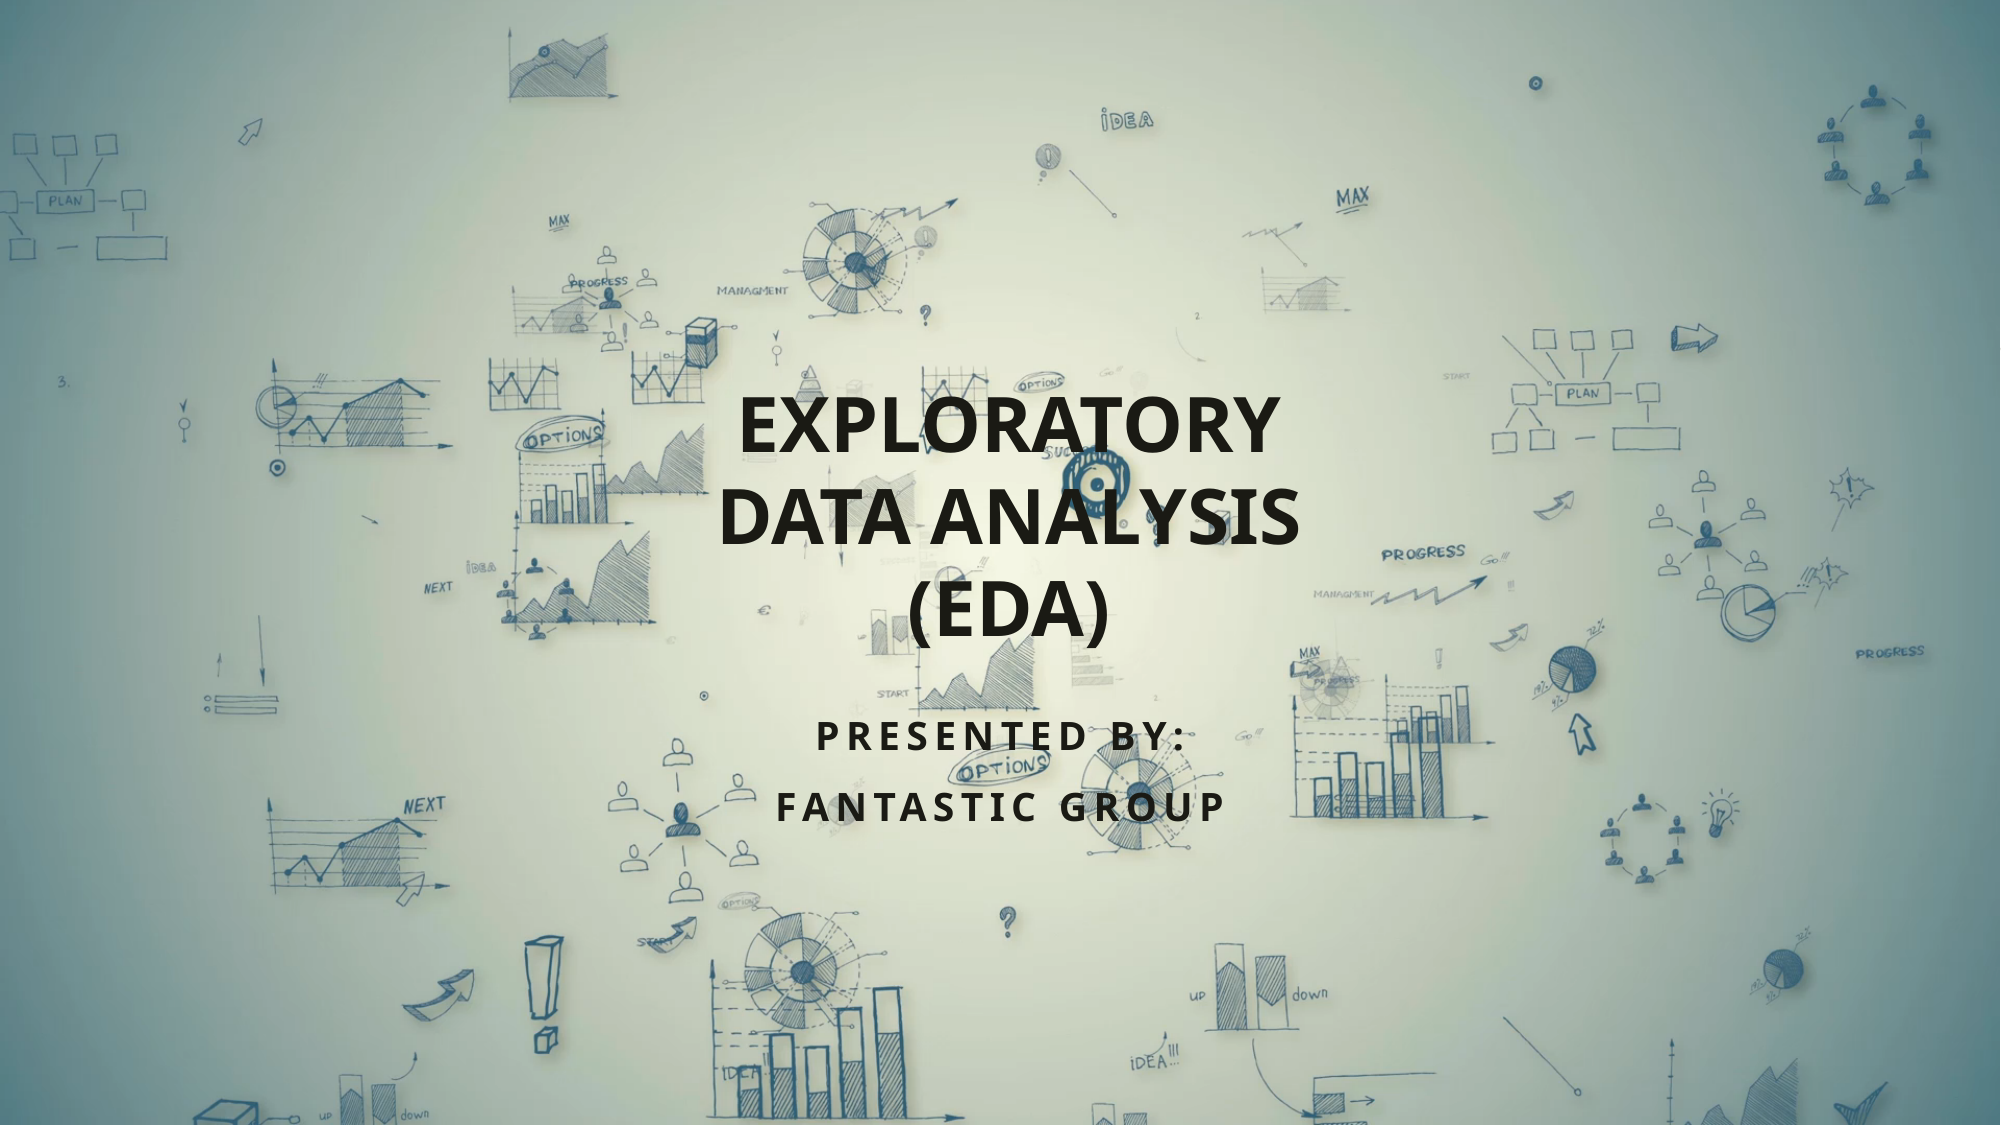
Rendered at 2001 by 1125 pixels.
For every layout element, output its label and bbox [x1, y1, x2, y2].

text_box [0, 0, 2000, 1125]
